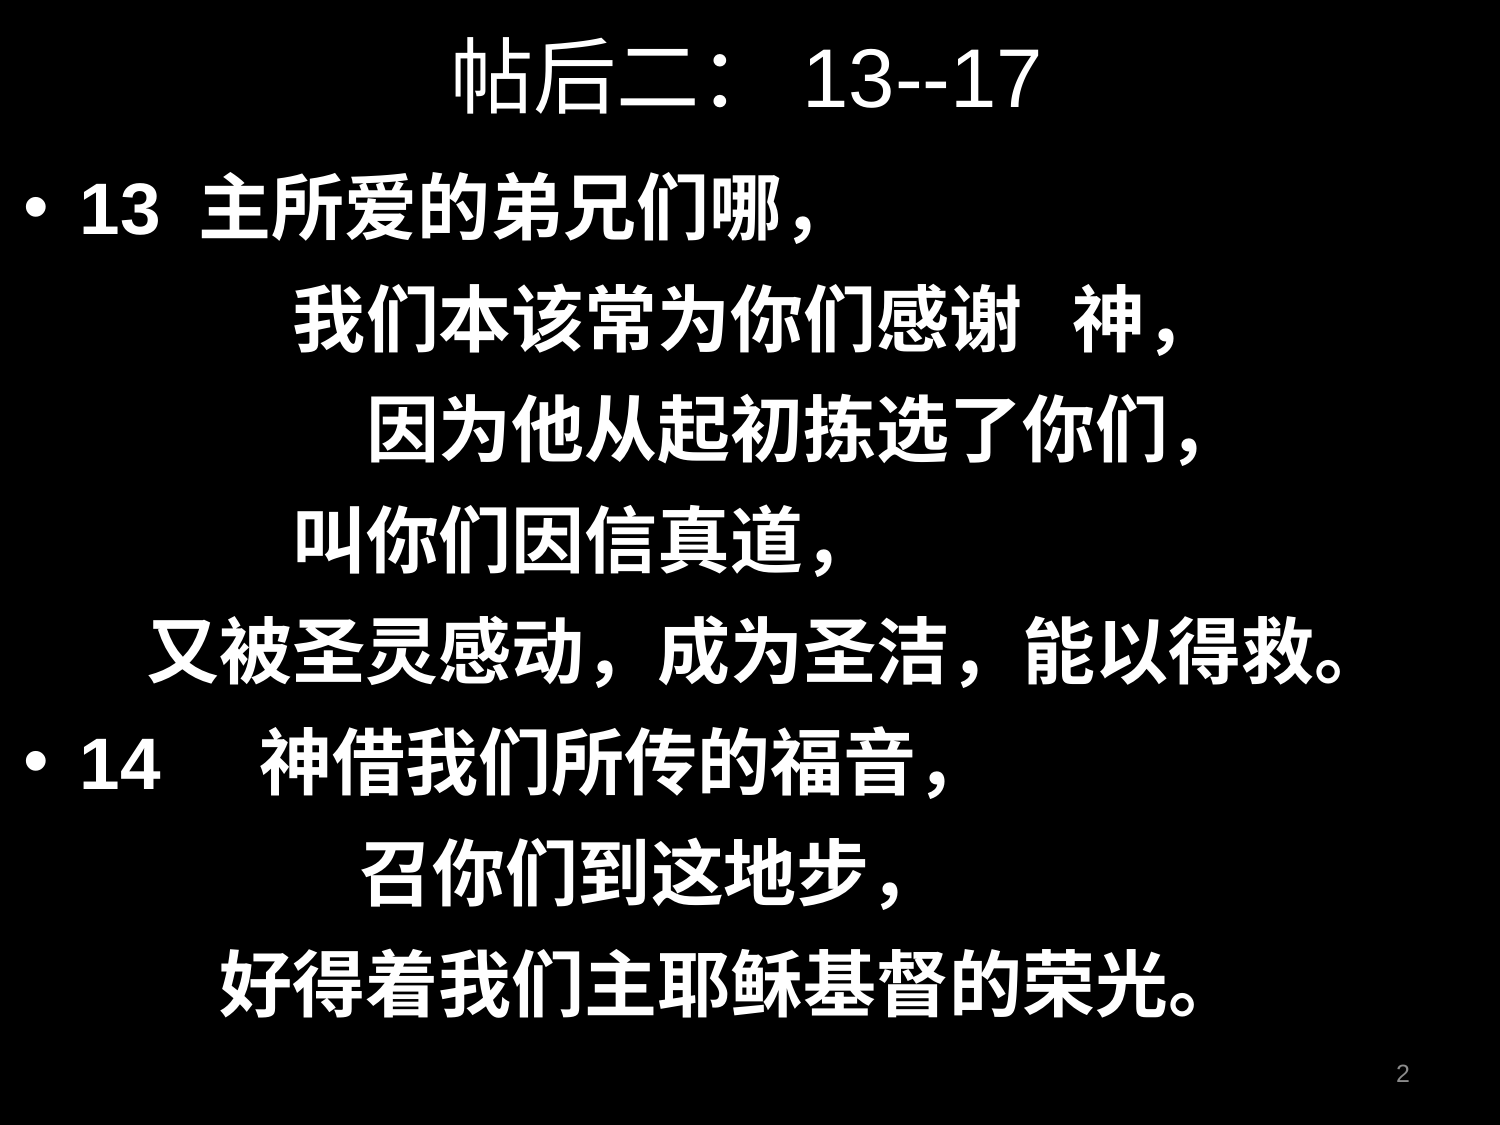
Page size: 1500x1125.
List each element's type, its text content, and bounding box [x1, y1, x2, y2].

list 13 主所爱的弟兄们哪， 我们本该常为你们感谢 神， 因为他从起初拣选了你们， 叫你们因信真道， 又被圣灵感动，成为圣洁，能以得救。 14 神借我们所传的福音， 召你们到这地步， 好得着我们主耶稣基督的荣光。 [8, 145, 1485, 1103]
slide_number 2 [1074, 1042, 1425, 1103]
text_box 帖后二：13--17 [121, 16, 1373, 132]
